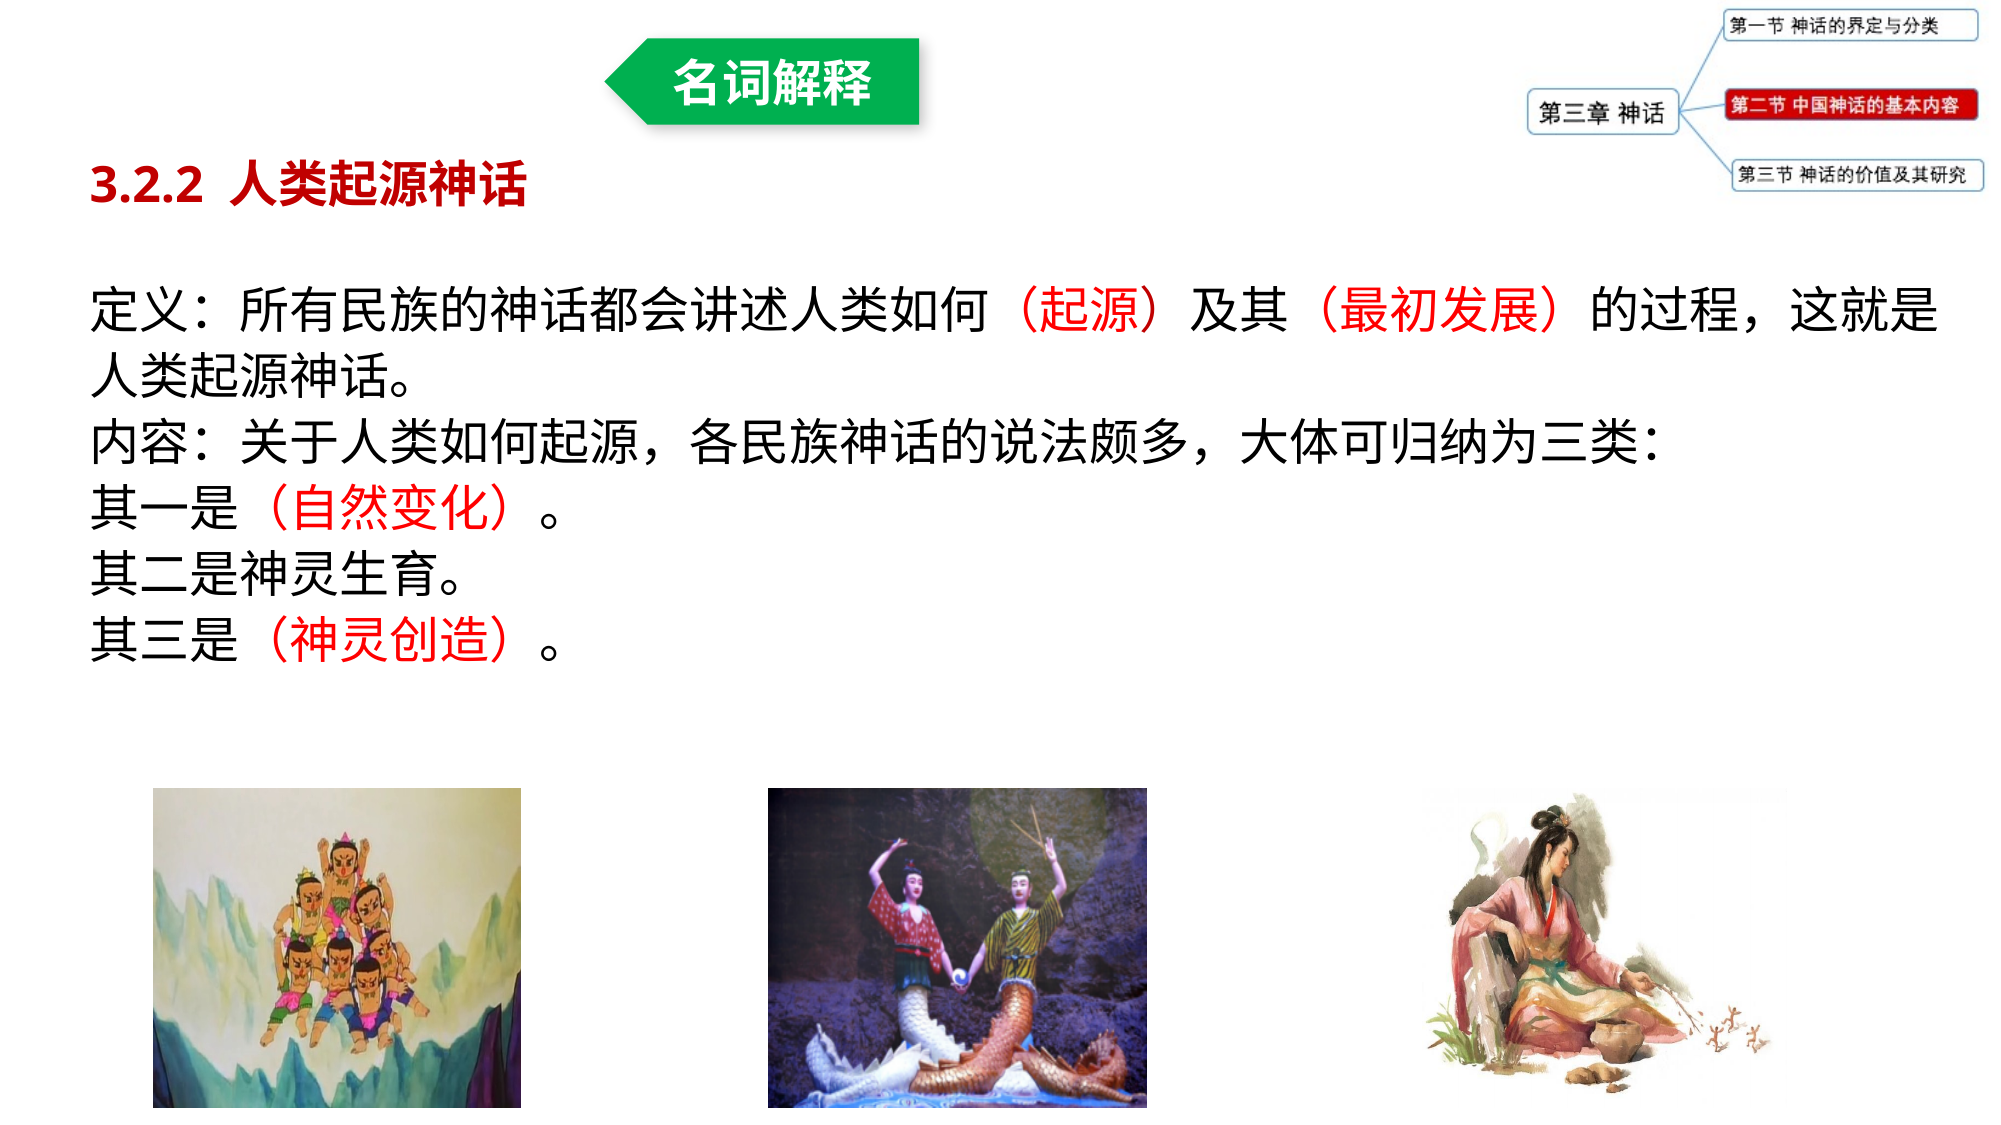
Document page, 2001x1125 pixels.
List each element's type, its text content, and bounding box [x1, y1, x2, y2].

text_box 3.2.2 人类起源神话 定义：所有民族的神话都会讲述人类如何（起源）及其（最初发展）的过程，这就是人类起源神话。 内容：关于人类如何起源，各民族神话的说法颇多，大体可归纳为三类： 其一是（自然变化）。 其二是神灵生育。 其三是（神灵创造）。 [74, 115, 2000, 676]
picture [1492, 0, 2000, 216]
picture [768, 788, 1147, 1108]
picture [153, 788, 521, 1108]
picture [1422, 788, 1787, 1108]
text_box 名词解释 [602, 37, 921, 126]
